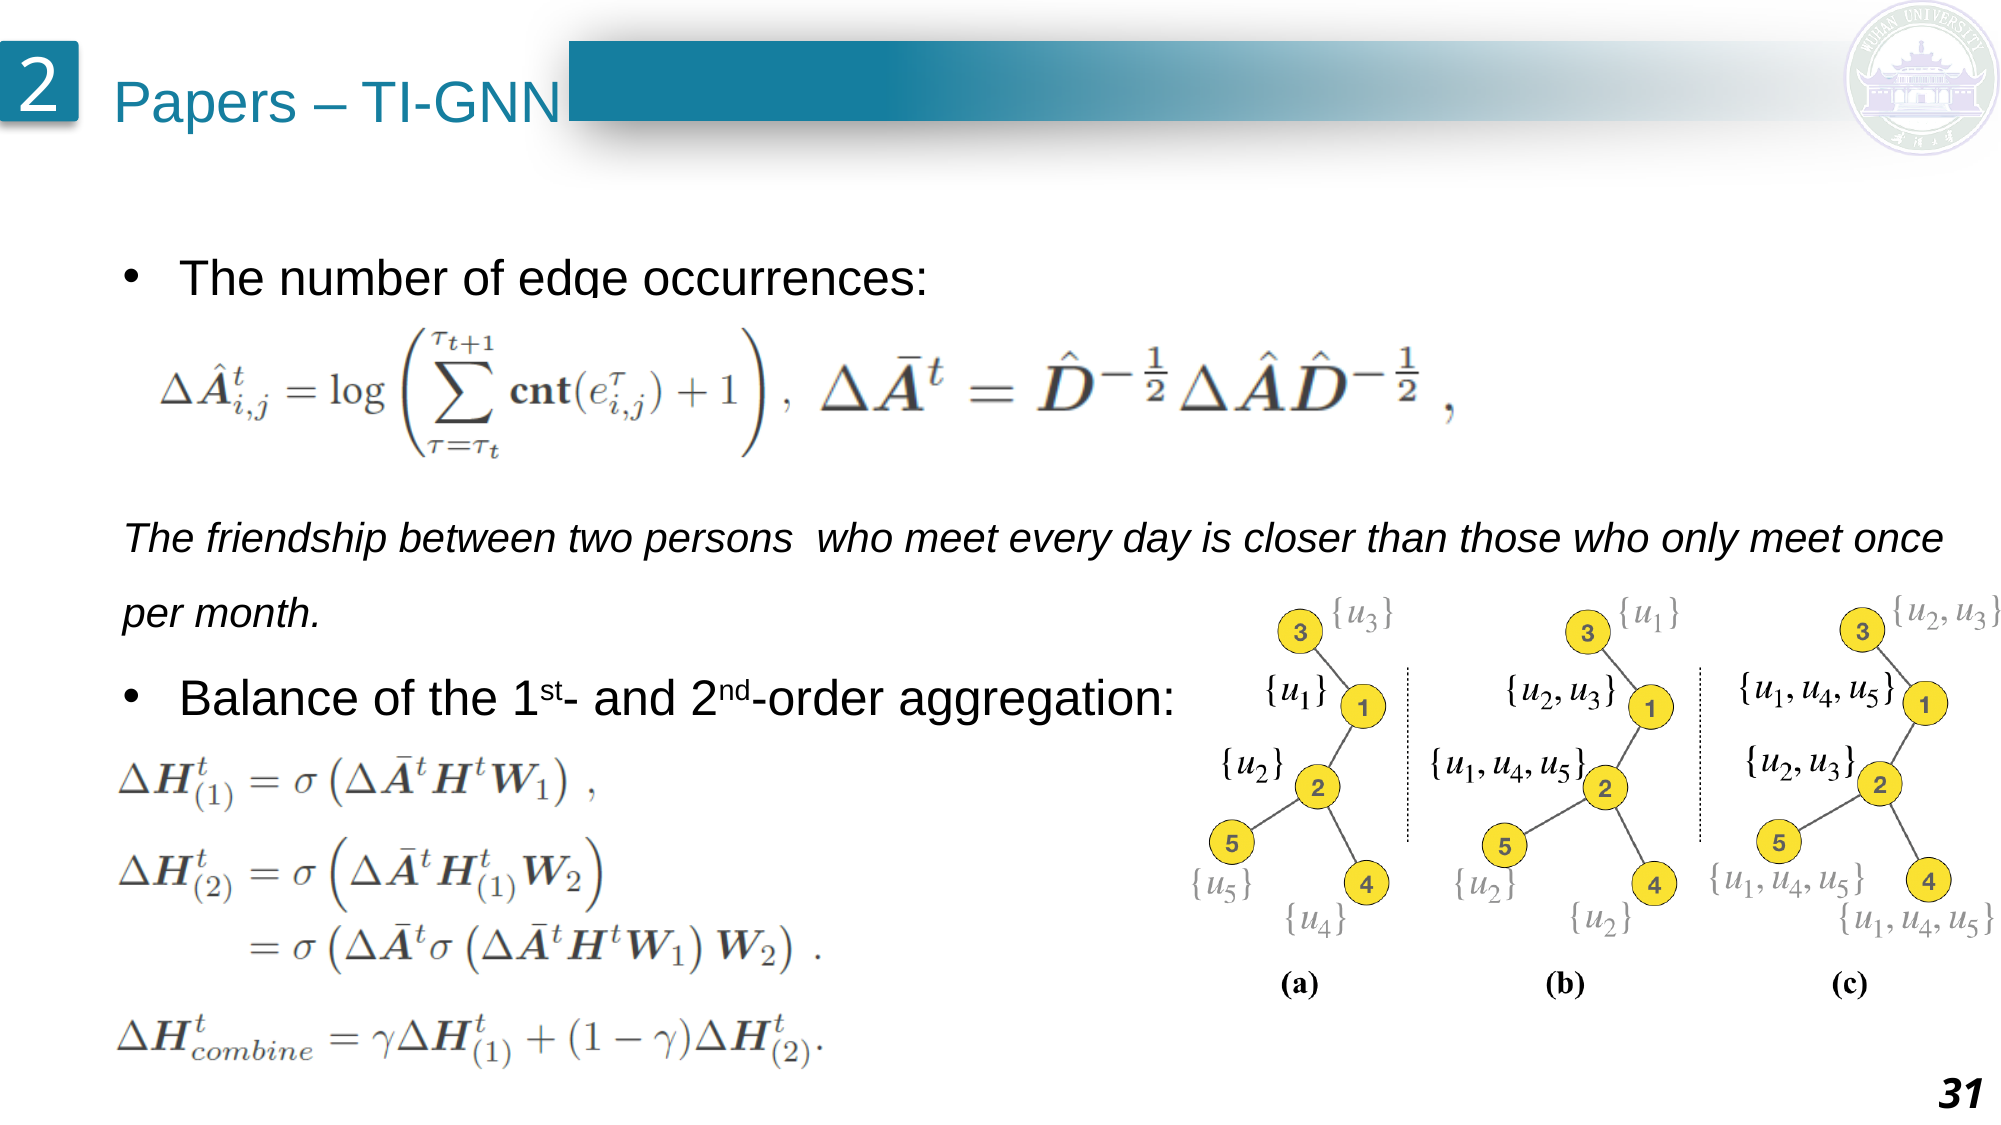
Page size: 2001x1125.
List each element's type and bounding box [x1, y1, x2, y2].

picture [92, 822, 861, 982]
picture [98, 731, 607, 816]
picture [99, 988, 834, 1078]
picture [1190, 589, 2000, 1006]
picture [107, 298, 1483, 486]
